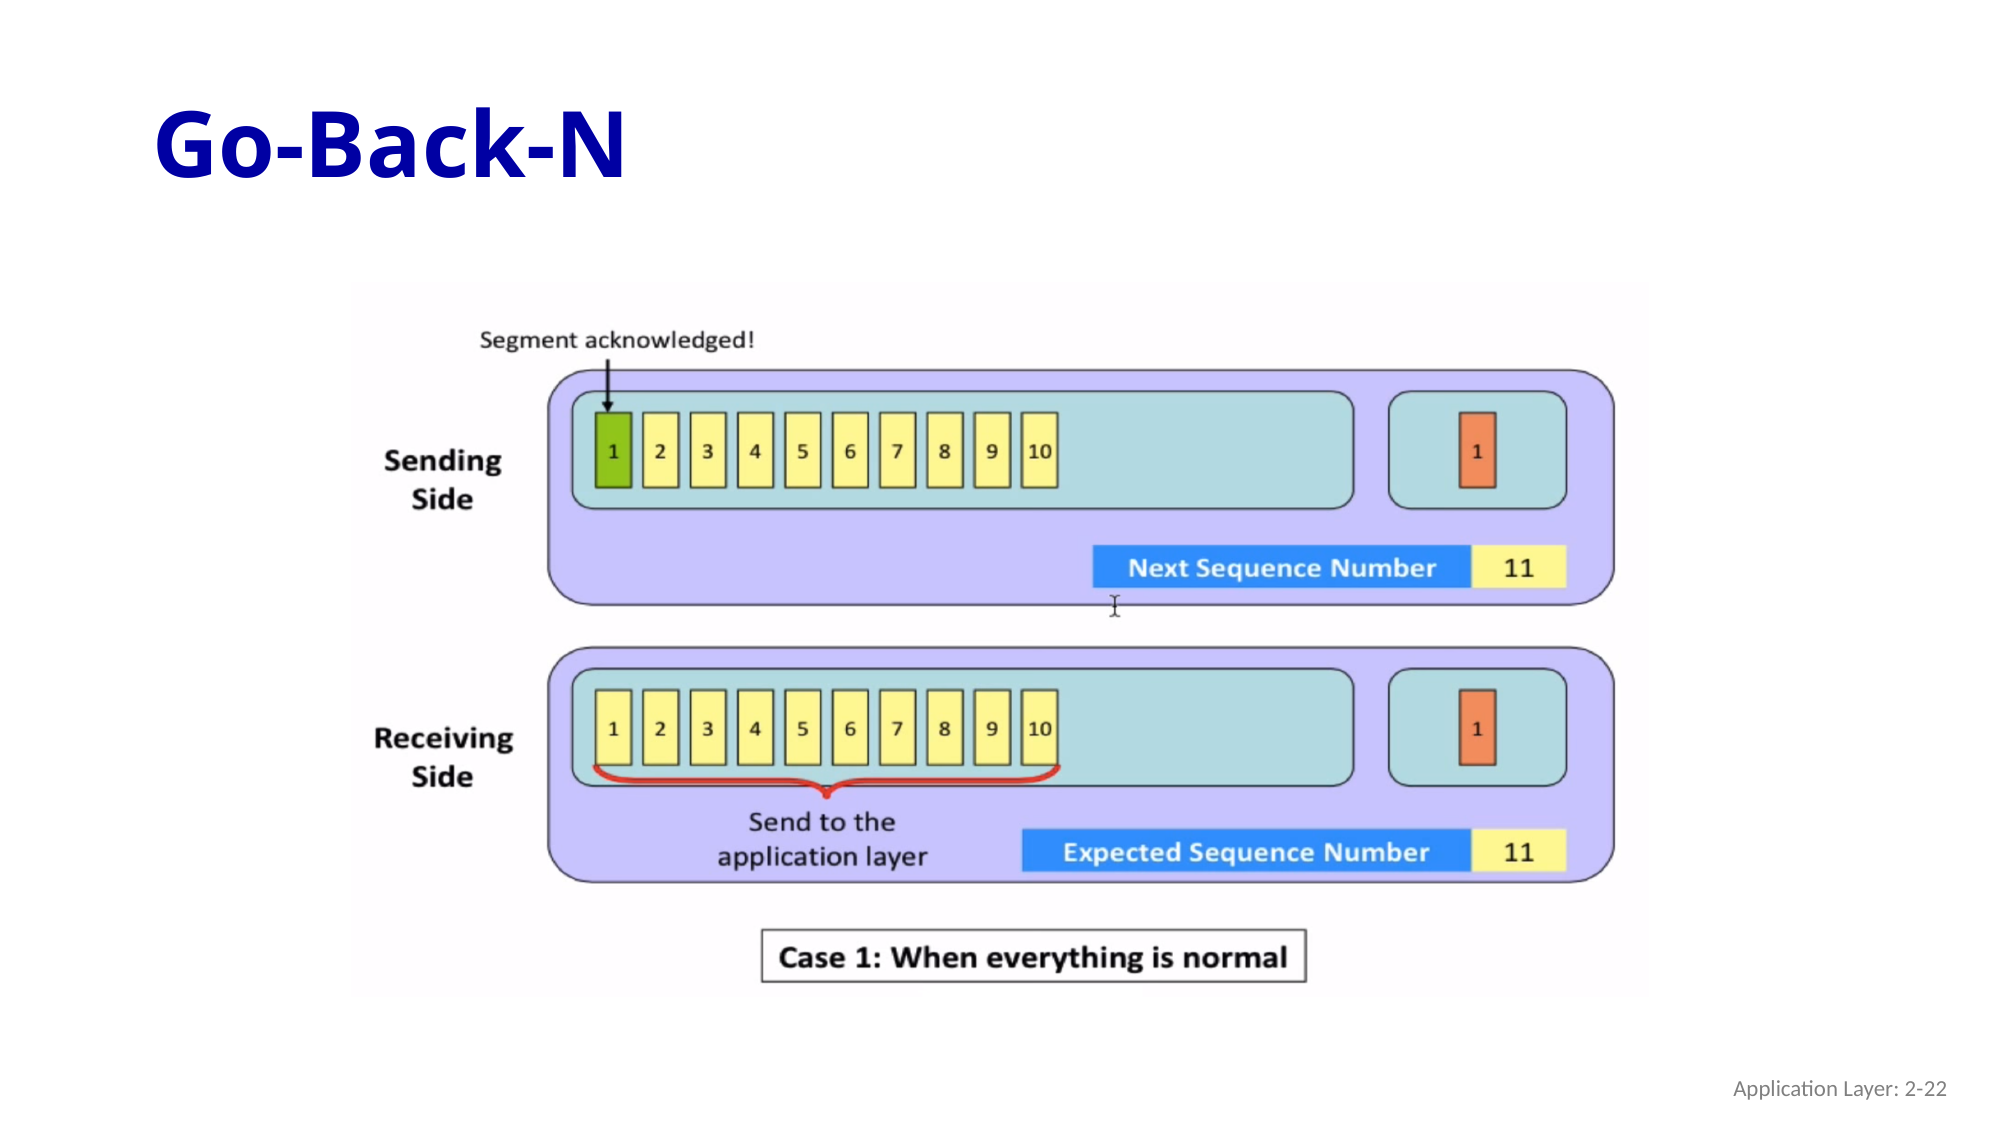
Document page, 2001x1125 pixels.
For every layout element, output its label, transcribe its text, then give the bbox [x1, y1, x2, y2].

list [351, 282, 1649, 997]
title Go-Back-N [137, 74, 1863, 221]
slide_number Application Layer: 2-22 [1512, 1056, 1963, 1117]
